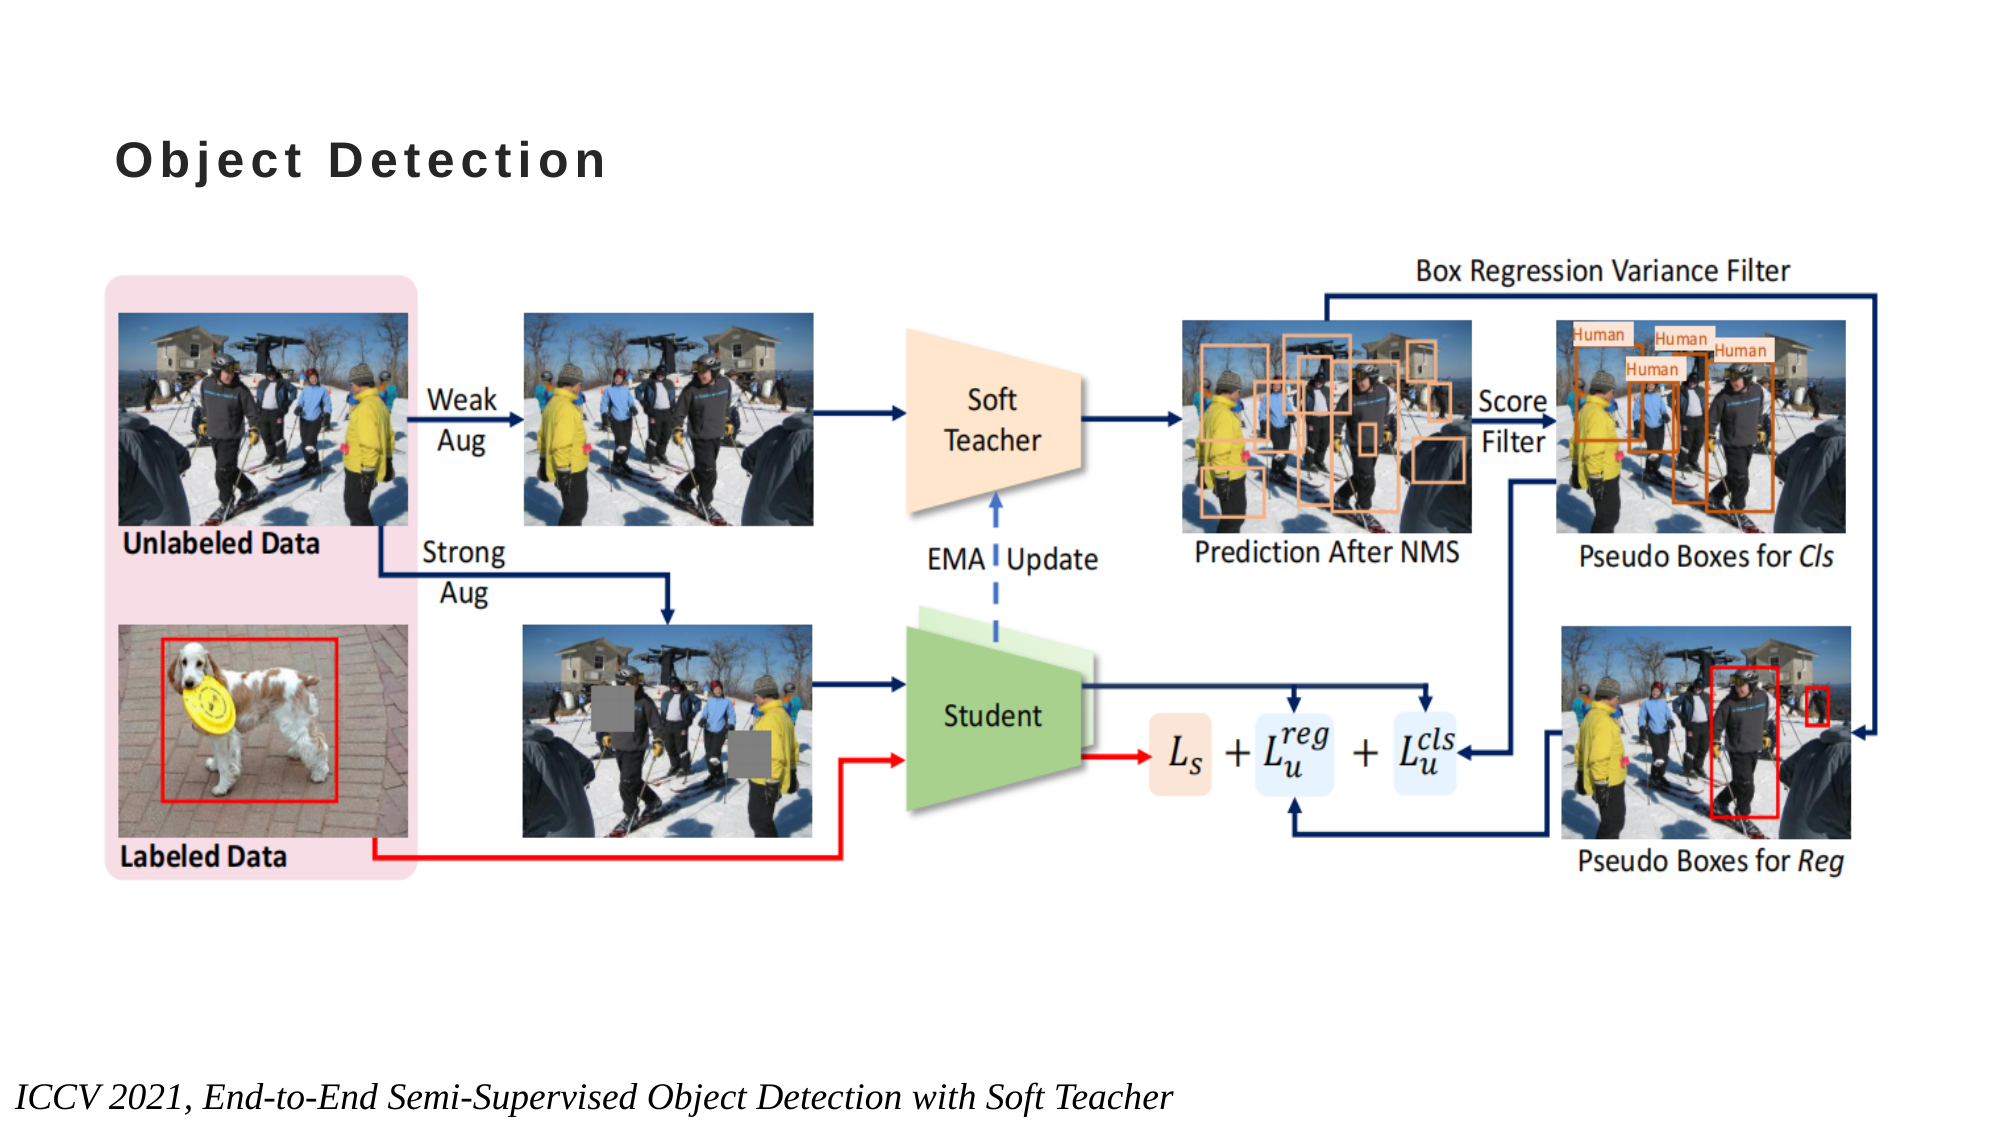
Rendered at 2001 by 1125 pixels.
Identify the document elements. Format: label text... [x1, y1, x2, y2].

title Object Detection [99, 99, 1900, 200]
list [83, 200, 1900, 925]
text_box ICCV 2021, End-to-End Semi-Supervised Object Detection with Soft Teacher [0, 1064, 1666, 1125]
